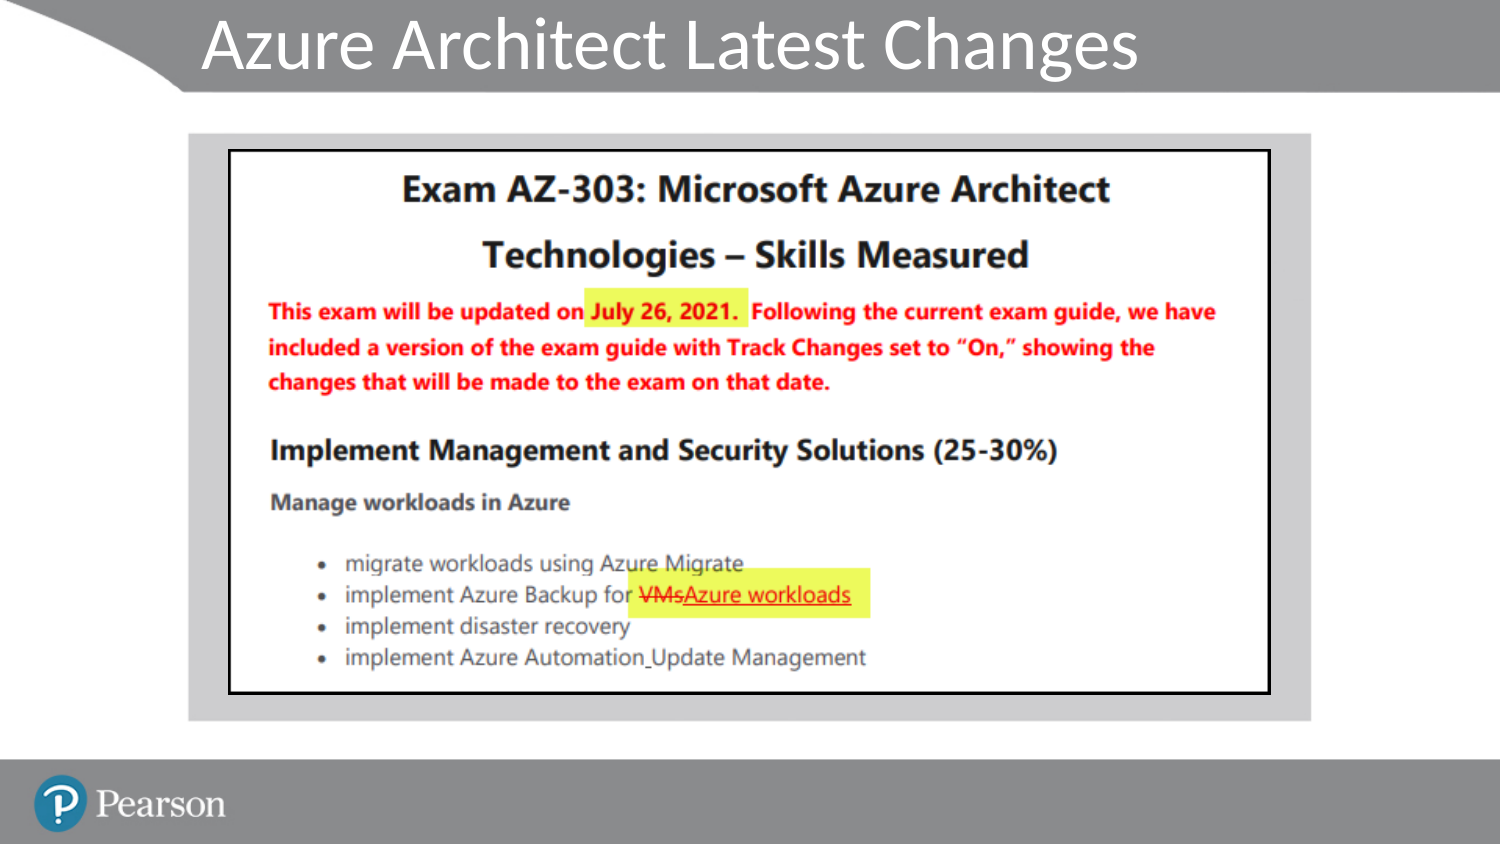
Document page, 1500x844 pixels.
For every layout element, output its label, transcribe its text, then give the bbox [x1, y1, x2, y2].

picture [0, 0, 1500, 844]
title Azure Architect Latest Changes [186, 0, 1425, 79]
